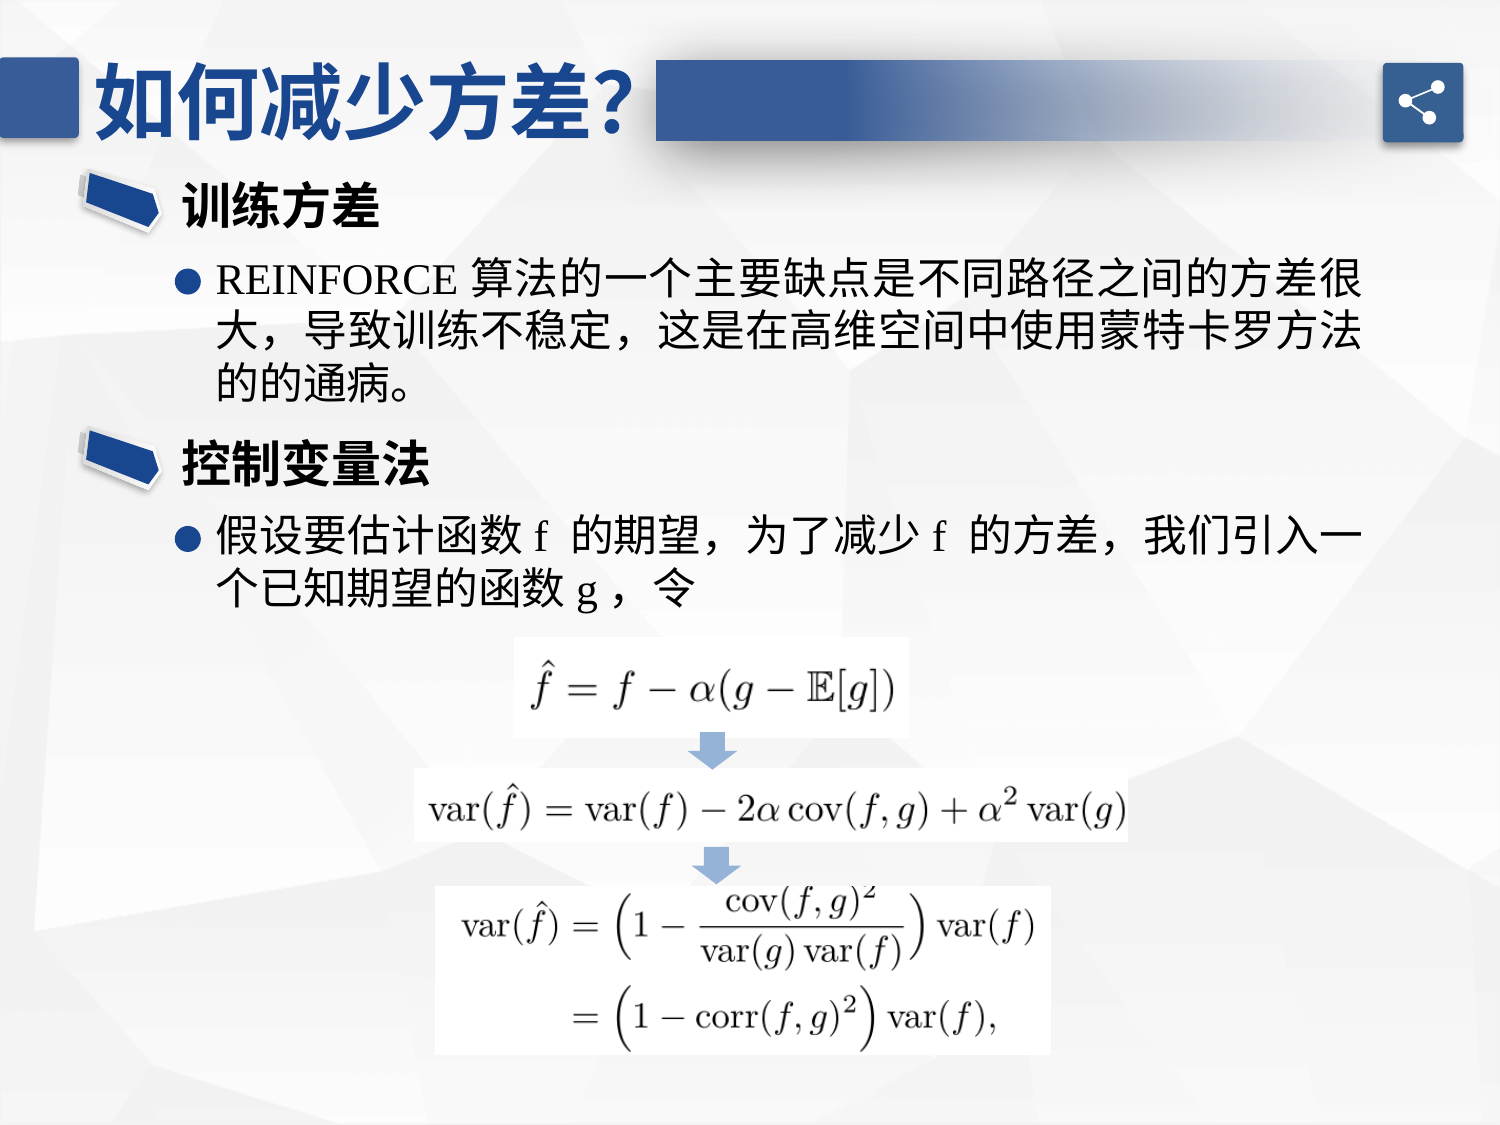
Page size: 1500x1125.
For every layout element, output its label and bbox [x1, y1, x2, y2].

text_box [0, 42, 1464, 159]
text_box [174, 500, 1379, 622]
text_box [78, 167, 1391, 244]
text_box [78, 424, 1391, 501]
text_box [414, 637, 1128, 1055]
picture [0, 0, 1500, 1125]
text_box [174, 242, 1379, 418]
